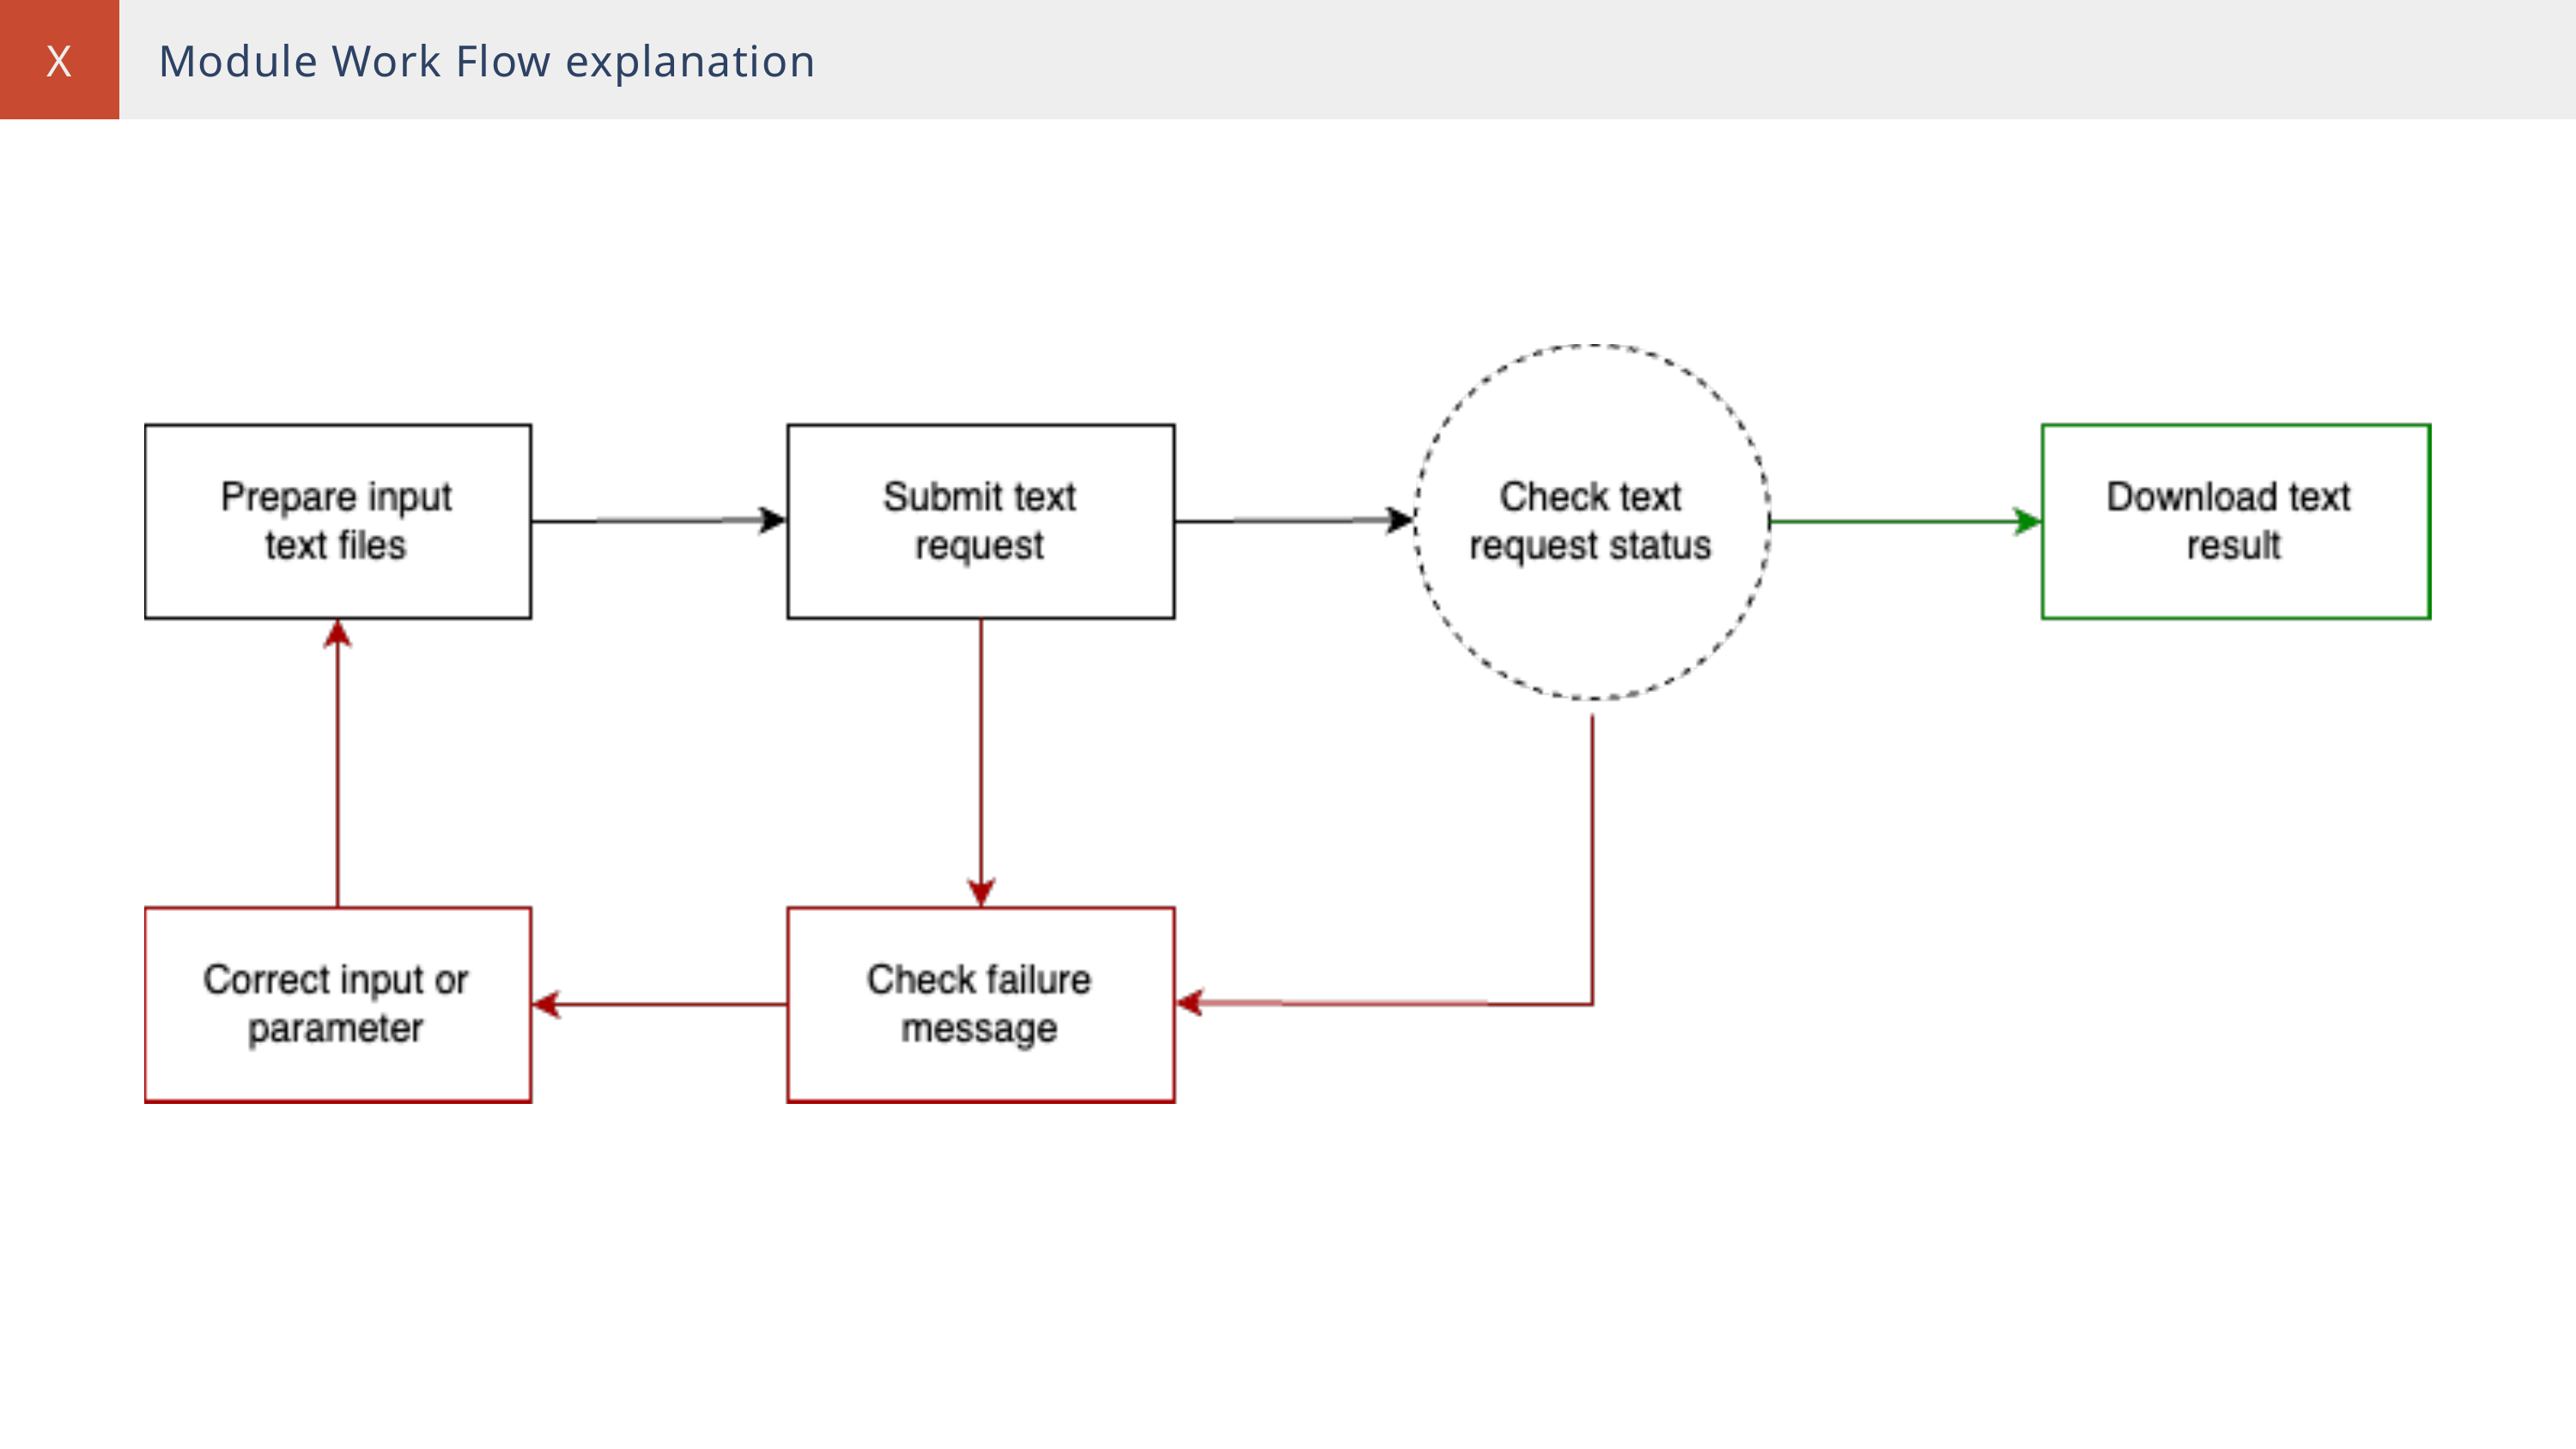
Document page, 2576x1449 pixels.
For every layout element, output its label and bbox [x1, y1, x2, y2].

text_box [120, 0, 2576, 120]
text_box [0, 0, 120, 120]
picture [144, 344, 2432, 1104]
